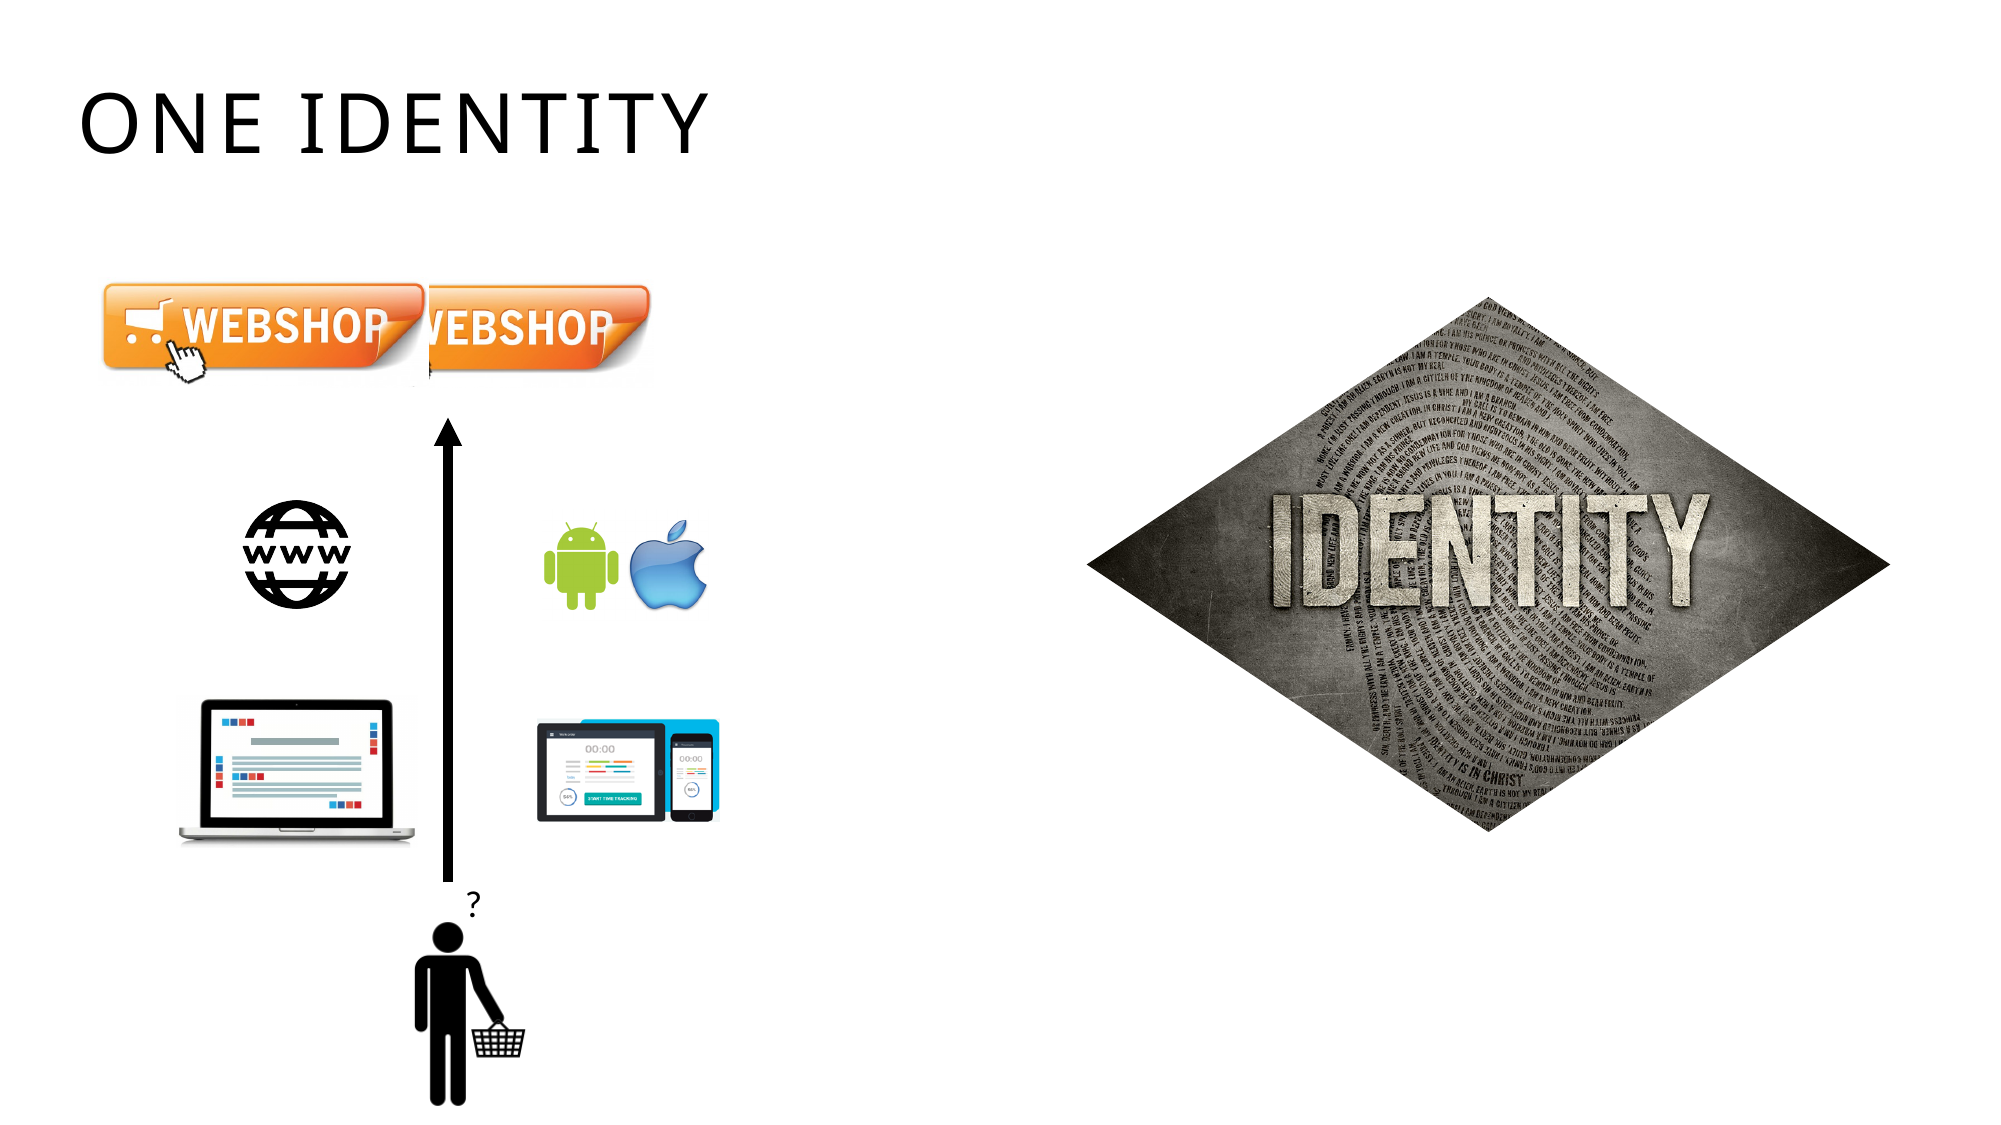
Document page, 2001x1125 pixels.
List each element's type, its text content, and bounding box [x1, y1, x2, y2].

picture [367, 912, 571, 1116]
text_box One Identity [73, 66, 714, 175]
picture [242, 500, 351, 609]
picture [542, 509, 709, 621]
picture [98, 277, 654, 388]
picture [176, 695, 418, 848]
text_box ? [450, 872, 541, 912]
picture [524, 700, 727, 843]
picture [1086, 296, 1891, 833]
